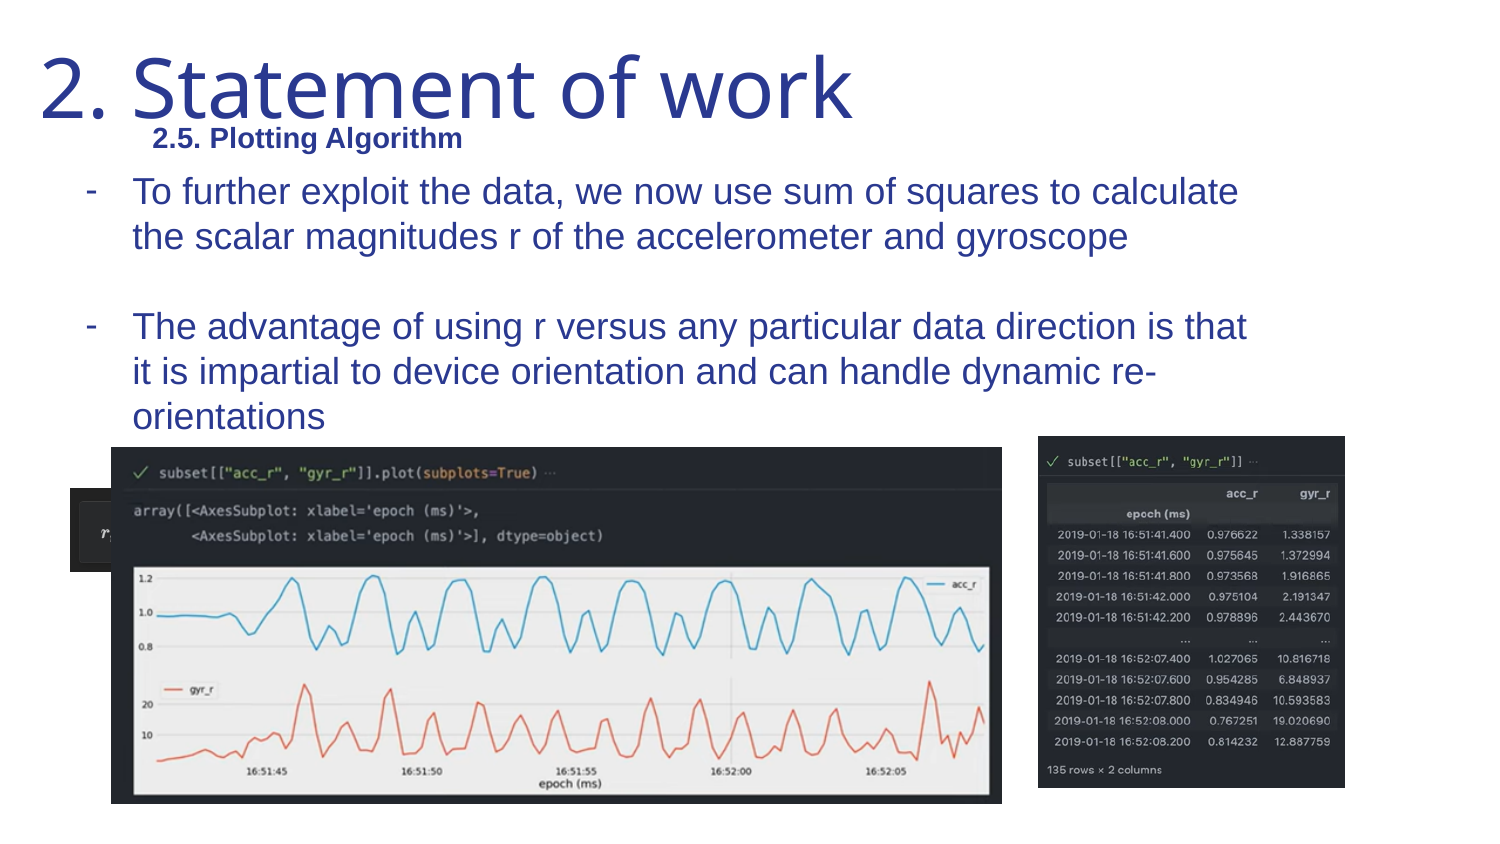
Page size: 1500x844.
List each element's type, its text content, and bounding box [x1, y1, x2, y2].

text_box 2.5. Plotting Algorithm [137, 112, 480, 159]
text_box To further exploit the data, we now use sum of squares to calculate the scalar magnitudes r of the accelerometer and gyroscope The advantage of using r versus any particular data direction is that it is impartial to device orientation and can handle dynamic re-orientations [70, 159, 1275, 445]
text_box 2. Statement of work [24, 28, 1500, 144]
picture [1037, 436, 1345, 788]
picture [70, 446, 1002, 804]
